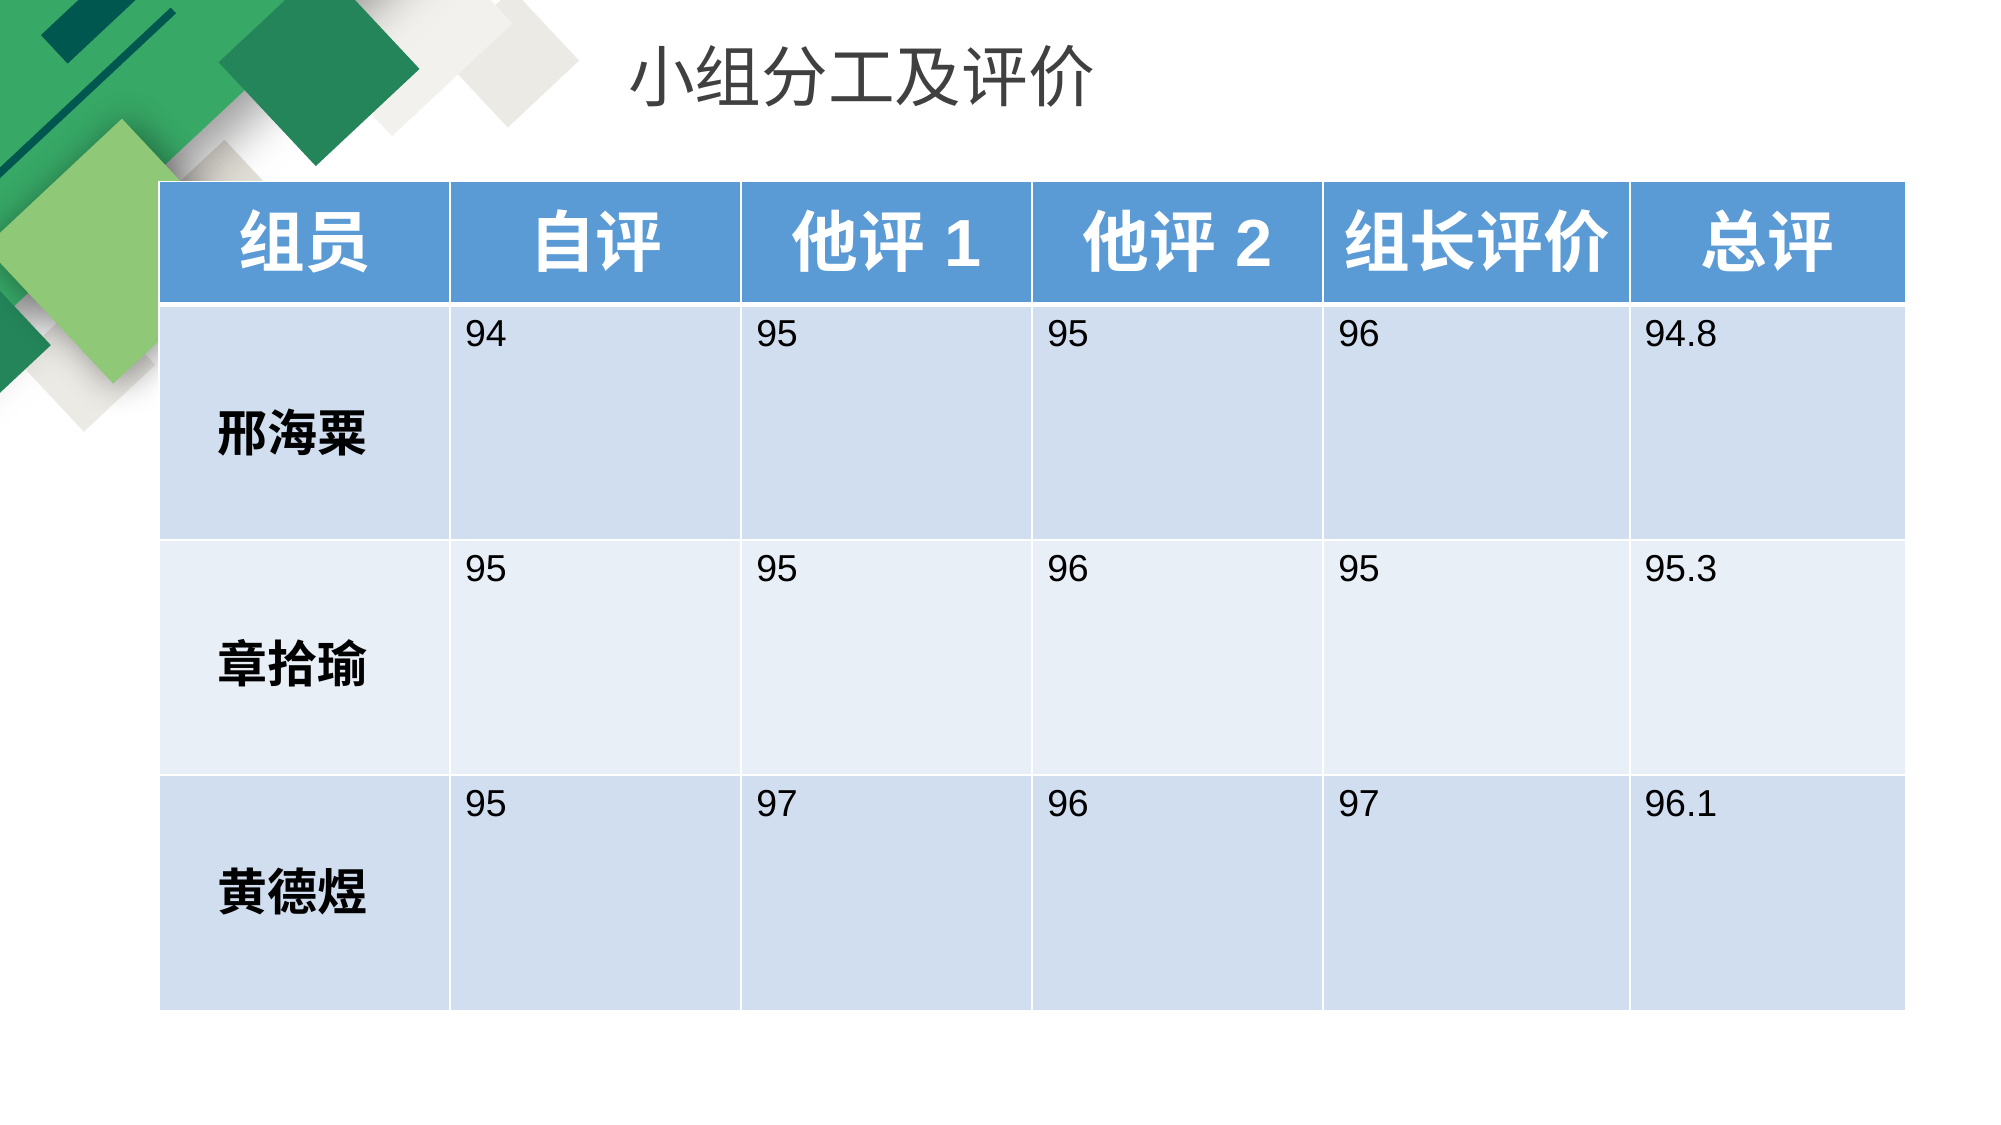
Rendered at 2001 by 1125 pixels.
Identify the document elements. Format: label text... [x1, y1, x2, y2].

table_cell 95 [451, 776, 740, 1010]
text_box 小组分工及评价 [613, 27, 1224, 122]
table_cell 96 [1324, 307, 1629, 539]
table_cell 95 [451, 541, 740, 774]
table_cell 95 [742, 541, 1031, 774]
table_cell 94 [451, 307, 740, 539]
table_header 组长评价 [1324, 182, 1629, 302]
table_cell 96.1 [1631, 776, 1905, 1010]
text_box 邢海粟 [202, 394, 401, 470]
table_cell 95 [742, 307, 1031, 539]
table_header 组员 [160, 182, 449, 302]
table_cell 96 [1033, 541, 1322, 774]
table_cell 97 [742, 776, 1031, 1010]
text_box 黄德煜 [202, 853, 383, 929]
table_cell [160, 307, 449, 539]
table_cell [160, 541, 449, 774]
table_cell 94.8 [1631, 307, 1905, 539]
table_cell 95.3 [1631, 541, 1905, 774]
table_cell 95 [1324, 541, 1629, 774]
table_cell 96 [1033, 776, 1322, 1010]
table_header 他评1 [742, 182, 1031, 302]
table_header 他评2 [1033, 182, 1322, 302]
table_cell [160, 776, 449, 1010]
table_cell 95 [1033, 307, 1322, 539]
table_header 自评 [451, 182, 740, 302]
table_cell 97 [1324, 776, 1629, 1010]
text_box 章拾瑜 [202, 624, 383, 700]
table_header 总评 [1631, 182, 1905, 302]
